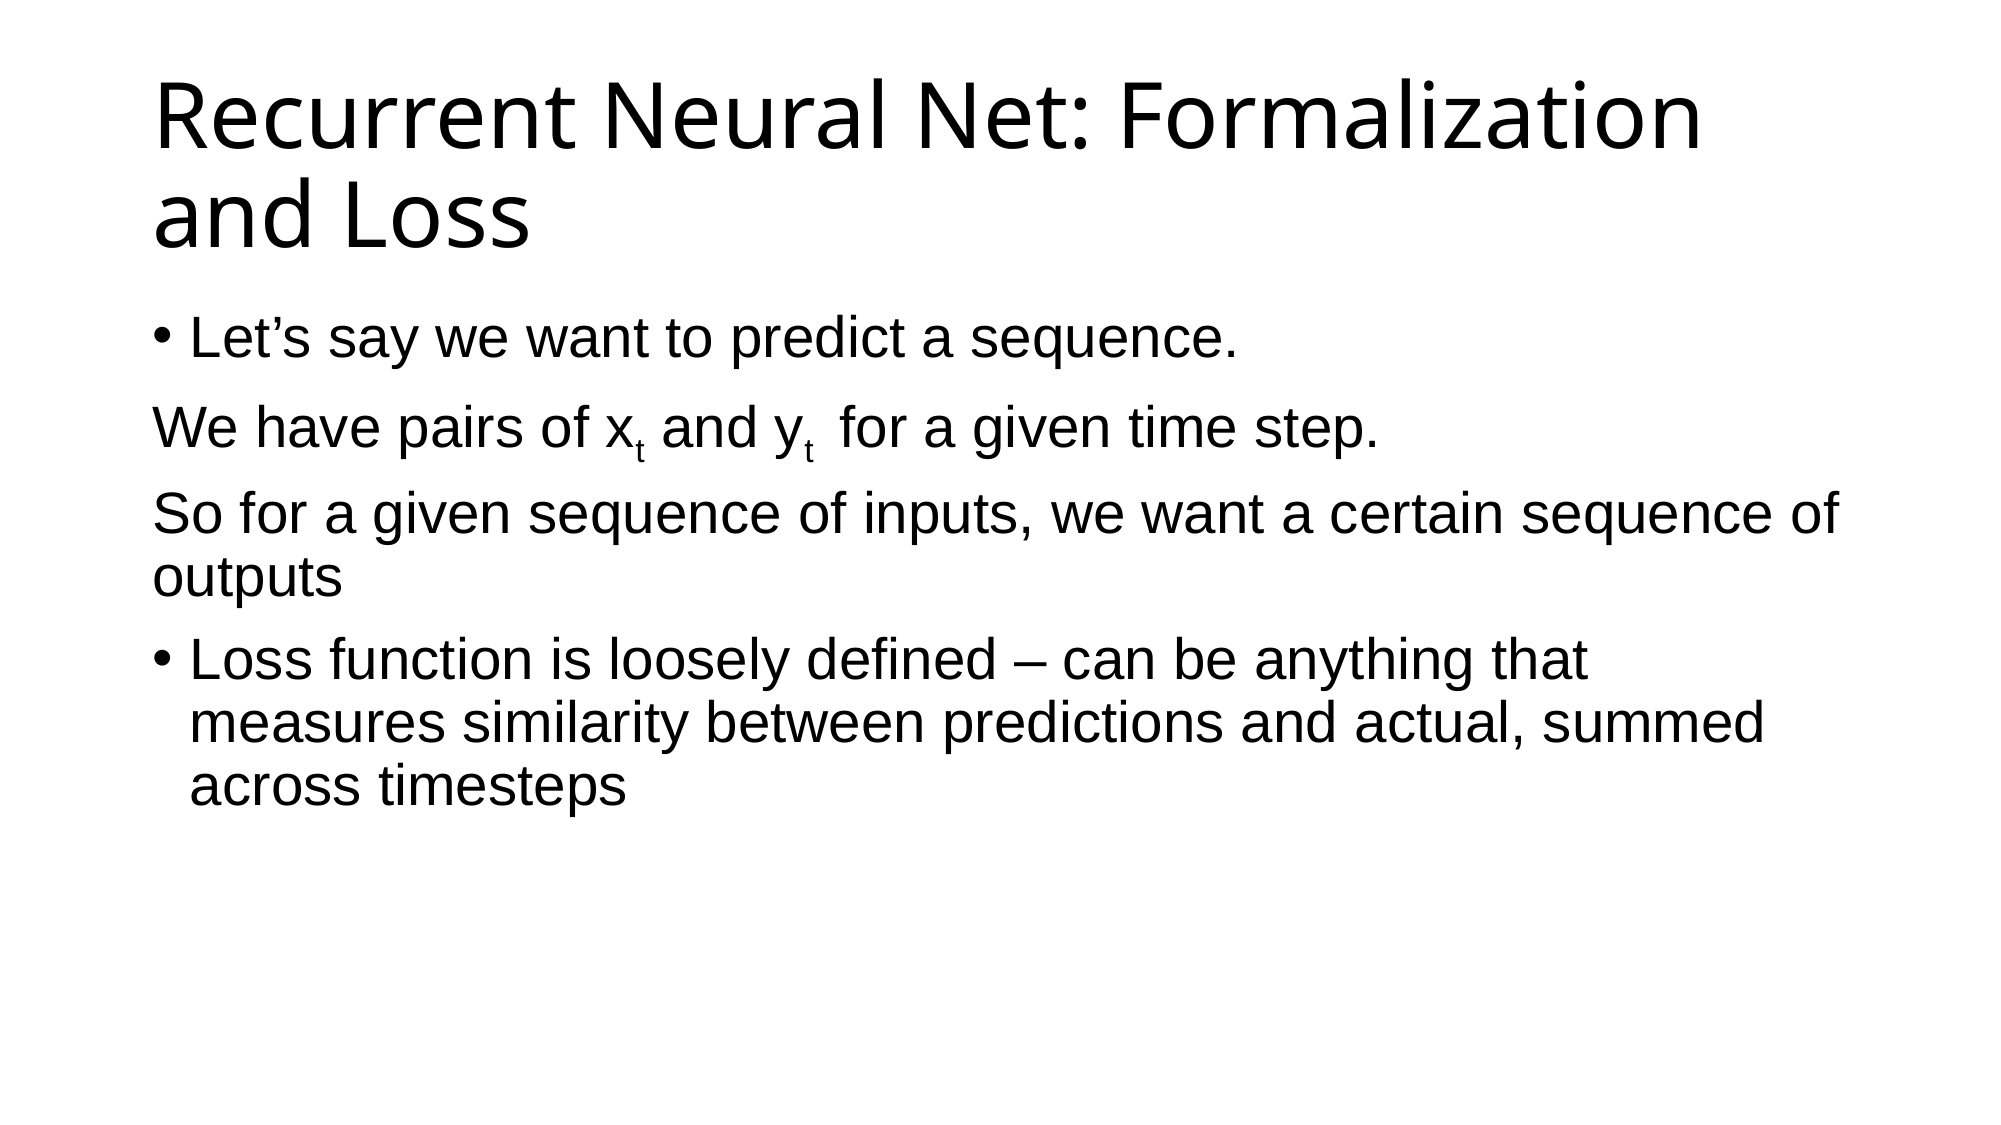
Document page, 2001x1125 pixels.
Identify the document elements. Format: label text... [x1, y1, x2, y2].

title Recurrent Neural Net: Formalization and Loss [137, 59, 1863, 278]
list Let’s say we want to predict a sequence. We have pairs of xt and yt for a given time step. So for a given sequence of inputs, we want a certain sequence of outputs Loss function is loosely defined – can be anything that measures similarity between predictions and actual, summed across timesteps [137, 299, 1863, 1014]
